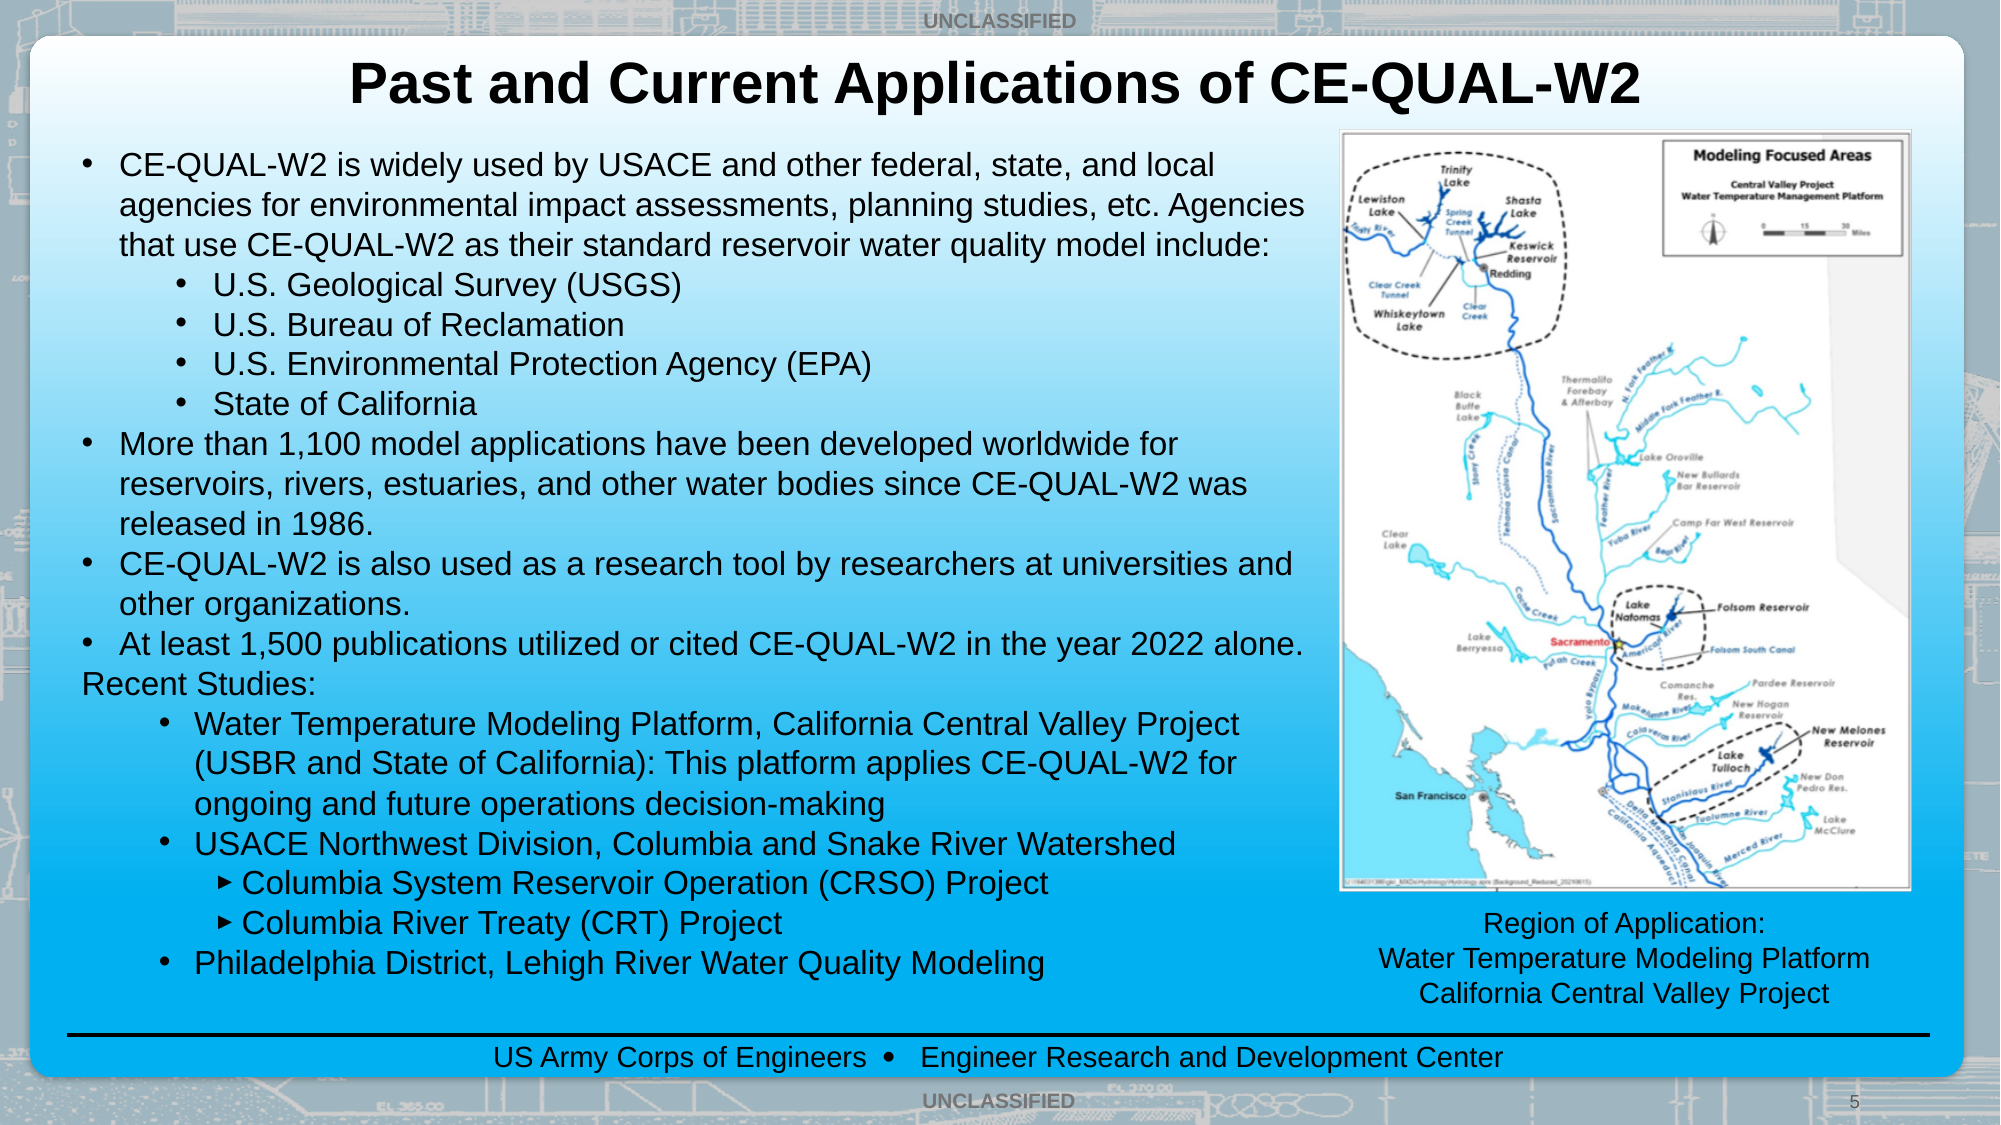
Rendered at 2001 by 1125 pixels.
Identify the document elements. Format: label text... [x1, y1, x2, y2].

slide_number 5 [1830, 1077, 1998, 1125]
picture [0, 0, 2000, 1125]
title Past and Current Applications of CE-QUAL-W2 [31, 32, 1961, 127]
text_box Region of Application: Water Temperature Modeling Platform California Central Valley Project [1332, 971, 1918, 1017]
list CE-QUAL-W2 is widely used by USACE and other federal, state, and local agencies for environmental impact assessments, planning studies, etc. Agencies that use CE-QUAL-W2 as their standard reservoir water quality model include: U.S. Geological Survey (USGS) U.S. Bureau of Reclamation U.S. Environmental Protection Agency (EPA) State of California More than 1,100 model applications have been developed worldwide for reservoirs, rivers, estuaries, and other water bodies since CE-QUAL-W2 was released in 1986. CE-QUAL-W2 is also used as a research tool by researchers at universities and other organizations. At least 1,500 publications utilized or cited CE-QUAL-W2 in the year 2022 alone. Recent Studies: Water Temperature Modeling Platform, California Central Valley Project (USBR and State of California): This platform applies CE-QUAL-W2 for ongoing and future operations decision-making USACE Northwest Division, Columbia and Snake River Watershed Columbia System Reservoir Operation (CRSO) Project Columbia River Treaty (CRT) Project Philadelphia District, Lehigh River Water Quality Modeling [66, 135, 1332, 1012]
text_box [187, 690, 196, 860]
